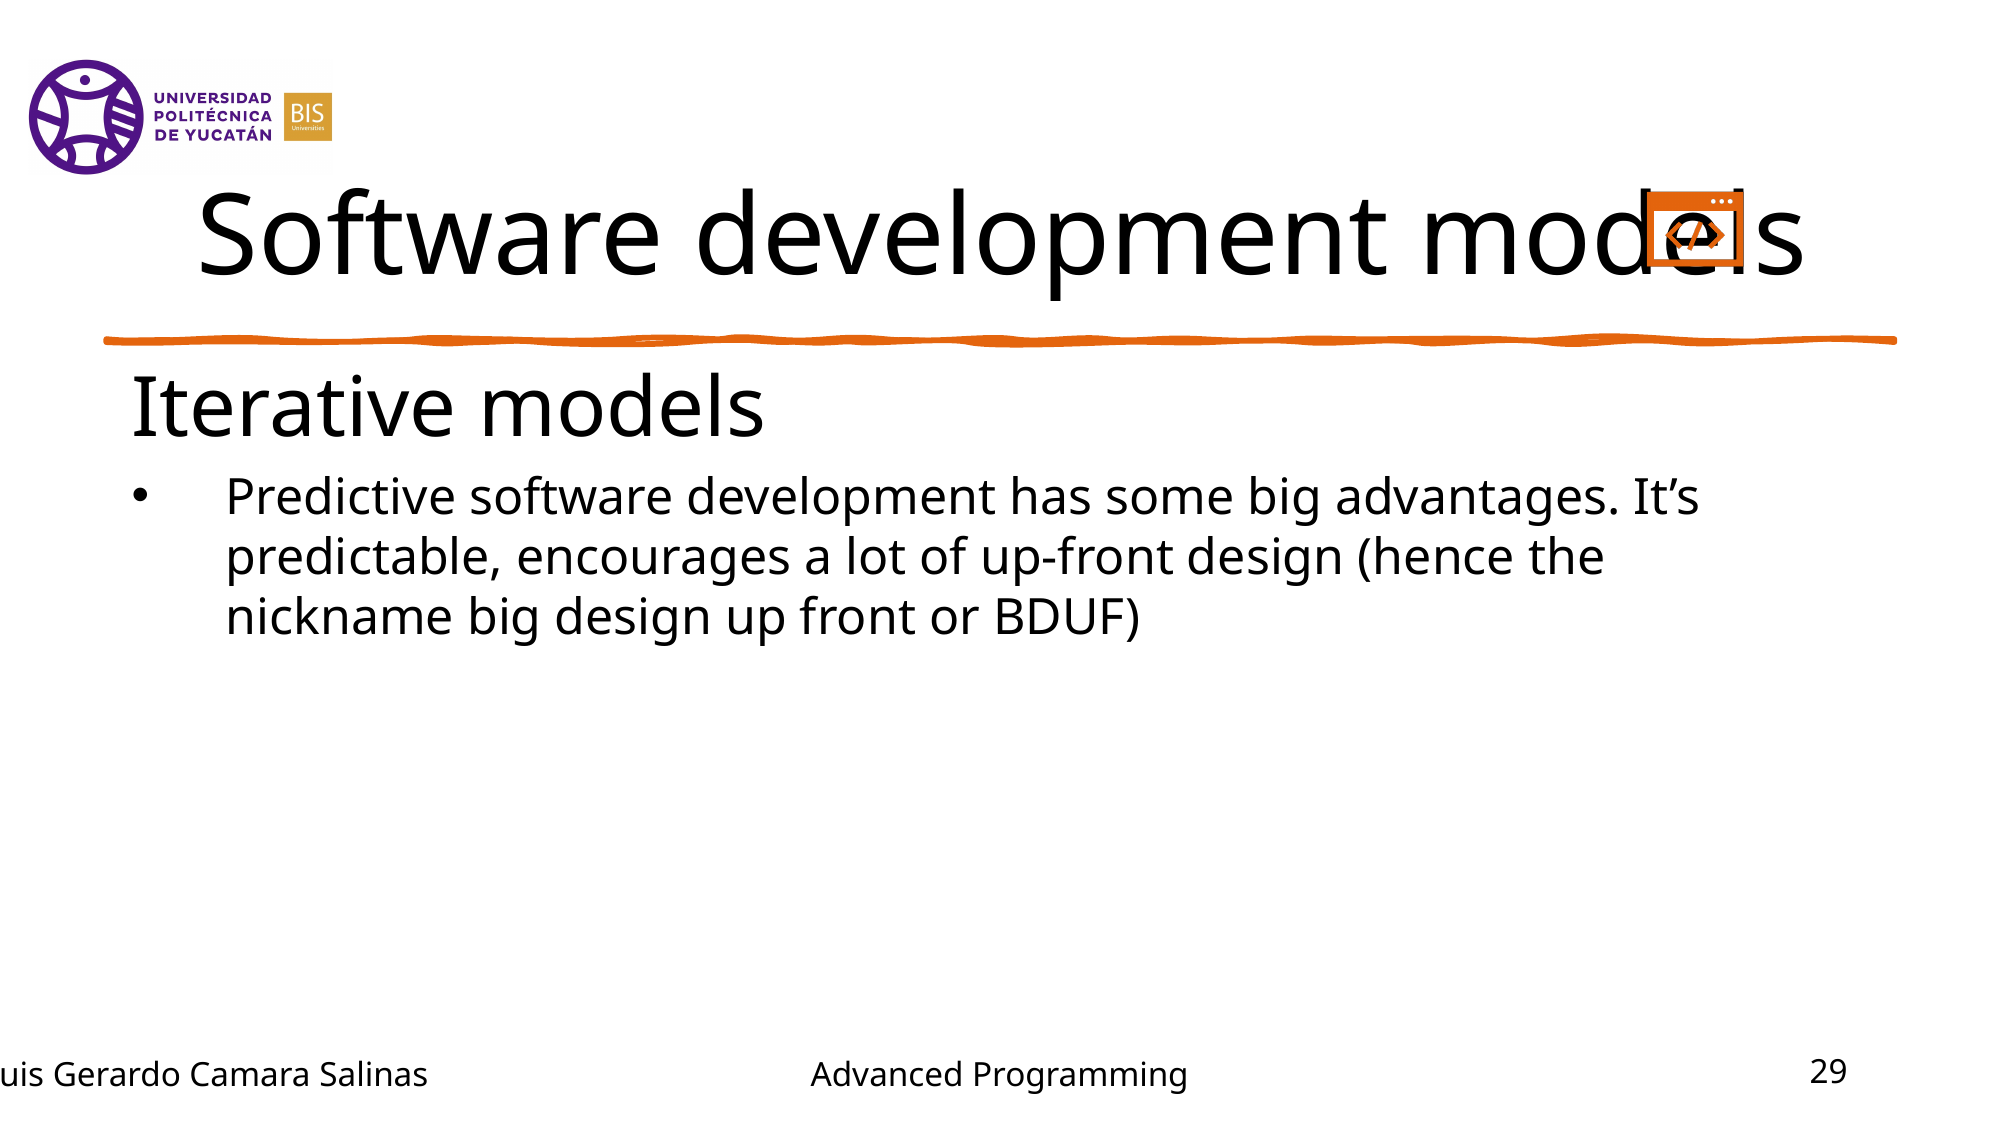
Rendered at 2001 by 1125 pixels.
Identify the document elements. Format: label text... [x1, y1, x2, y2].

title Software development models [140, 120, 1865, 338]
text_box Iterative models [116, 345, 1863, 461]
footer Advanced Programming [662, 1042, 1338, 1103]
text_box Predictive software development has some big advantages. It’s predictable, encourages a lot of up-front design (hence the nickname big design up front or BDUF) [116, 457, 1802, 652]
text_box Luis Gerardo Camara Salinas [0, 1042, 543, 1103]
picture [1637, 171, 1753, 287]
picture [28, 59, 333, 175]
slide_number 29 [1412, 1042, 1863, 1103]
